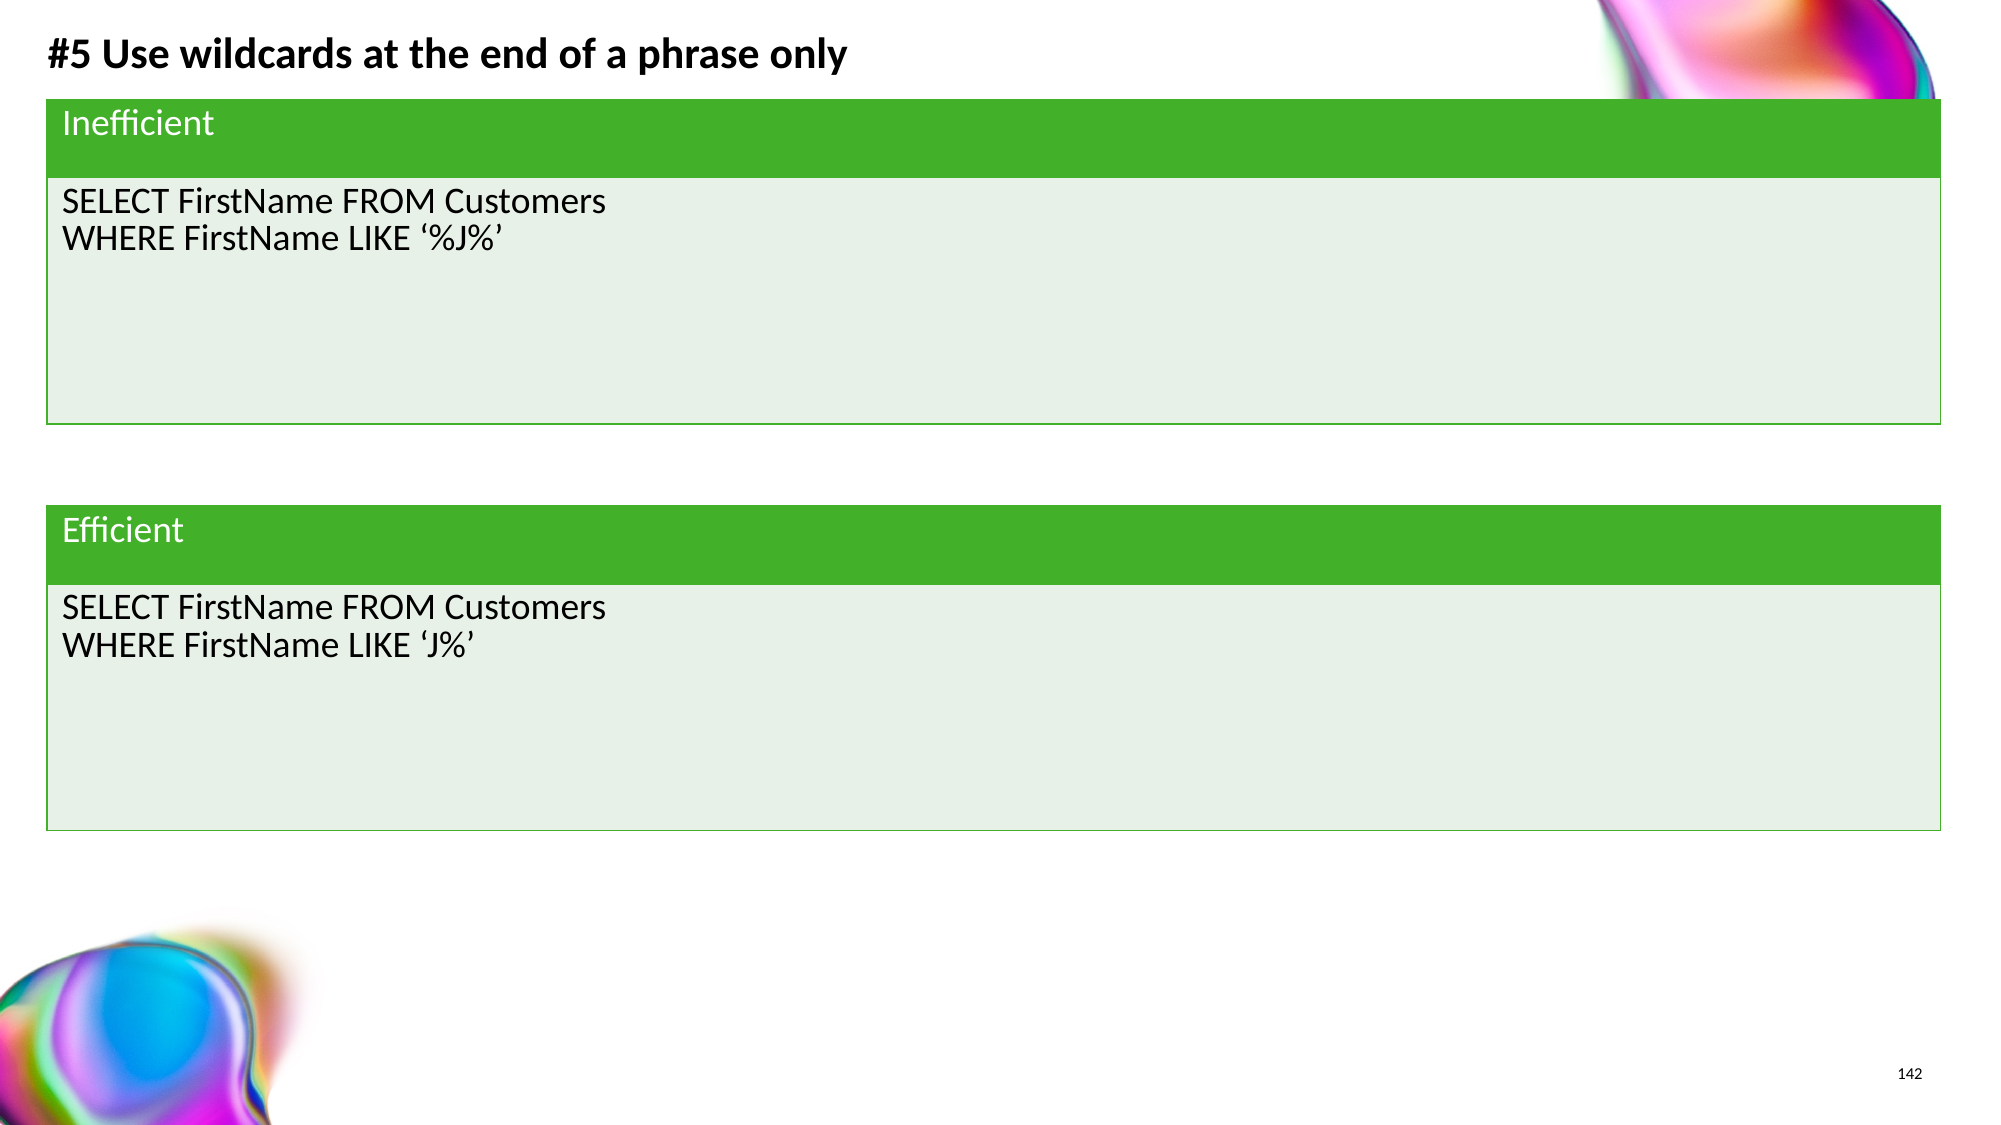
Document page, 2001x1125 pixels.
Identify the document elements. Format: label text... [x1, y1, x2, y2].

table_header Efficient [48, 507, 1940, 583]
picture [0, 746, 456, 1125]
table_cell SELECT FirstName FROM Customers WHERE FirstName LIKE ‘%J%’ [48, 178, 1940, 423]
table_header Inefficient [48, 101, 1940, 177]
title #5 Use wildcards at the end of a phrase only [47, 24, 1400, 100]
picture [1190, 0, 2000, 269]
table_cell SELECT FirstName FROM Customers WHERE FirstName LIKE ‘J%’ [48, 585, 1940, 830]
